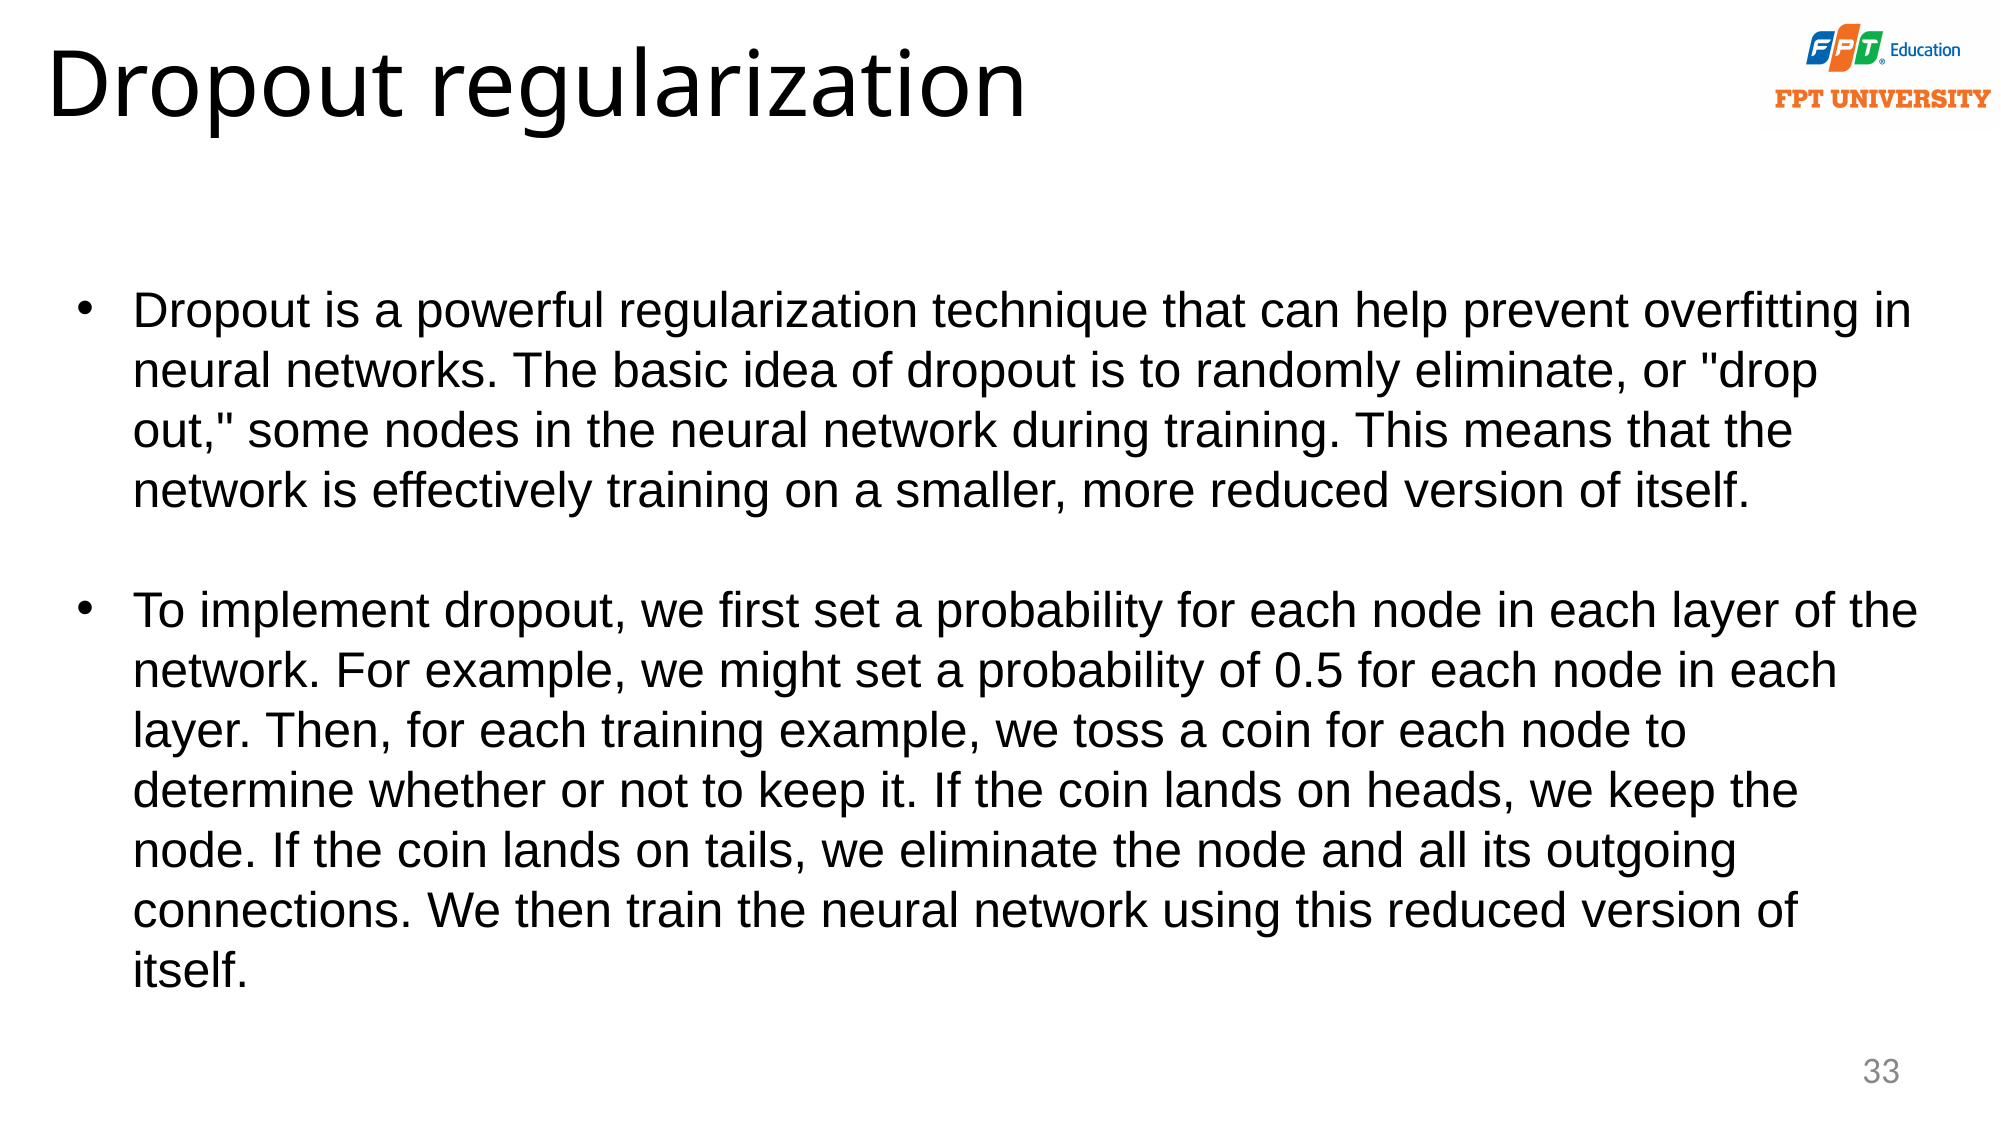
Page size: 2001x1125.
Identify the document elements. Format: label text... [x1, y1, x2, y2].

text_box Dropout is a powerful regularization technique that can help prevent overfitting in neural networks. The basic idea of dropout is to randomly eliminate, or "drop out," some nodes in the neural network during training. This means that the network is effectively training on a smaller, more reduced version of itself. To implement dropout, we first set a probability for each node in each layer of the network. For example, we might set a probability of 0.5 for each node in each layer. Then, for each training example, we toss a coin for each node to determine whether or not to keep it. If the coin lands on heads, we keep the node. If the coin lands on tails, we eliminate the node and all its outgoing connections. We then train the neural network using this reduced version of itself. [61, 270, 1939, 1005]
picture [1760, 0, 1999, 131]
title Dropout regularization [42, 22, 1772, 213]
slide_number 33 [1440, 1046, 1900, 1125]
